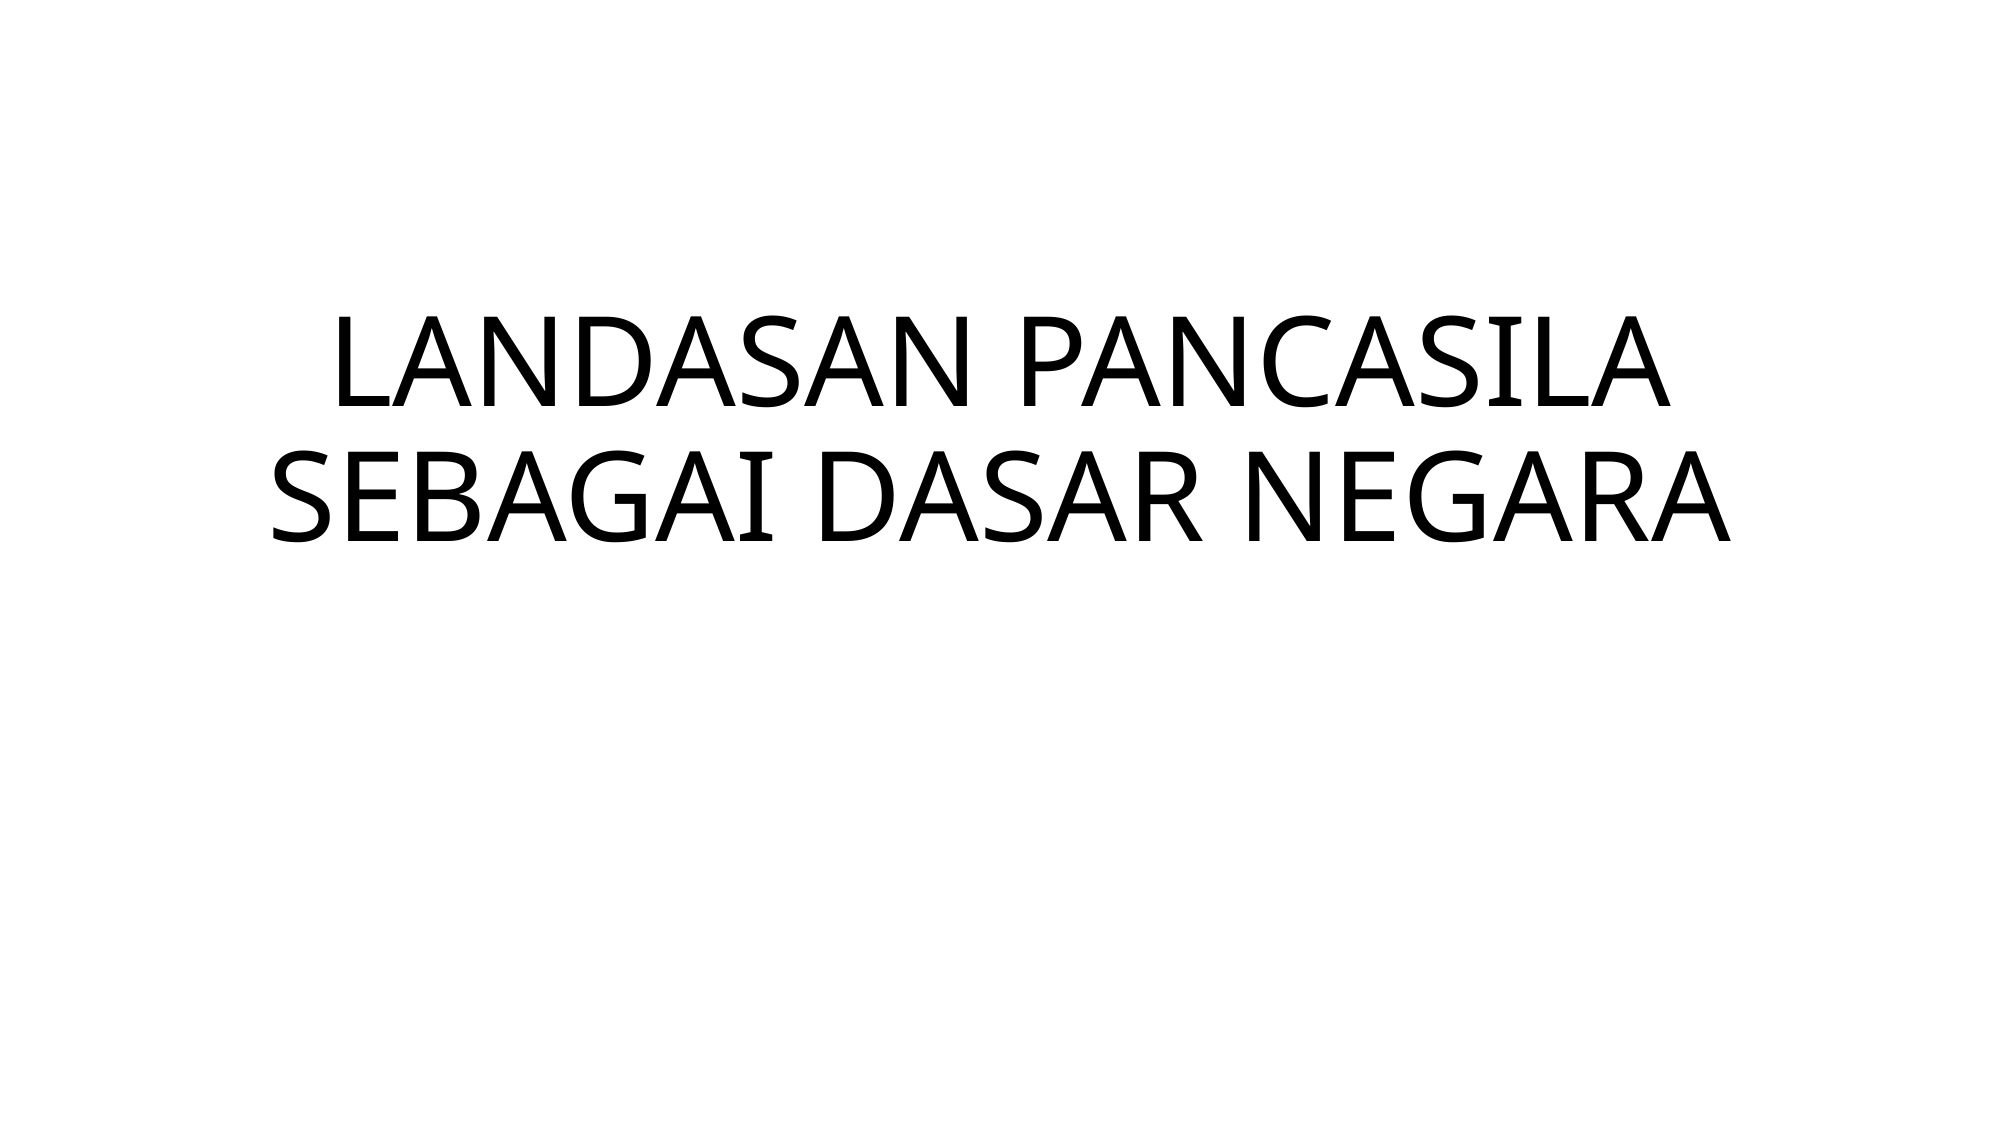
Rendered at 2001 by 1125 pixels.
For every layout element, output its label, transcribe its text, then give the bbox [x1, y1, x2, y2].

title LANDASAN PANCASILA SEBAGAI DASAR NEGARA [249, 184, 1750, 576]
